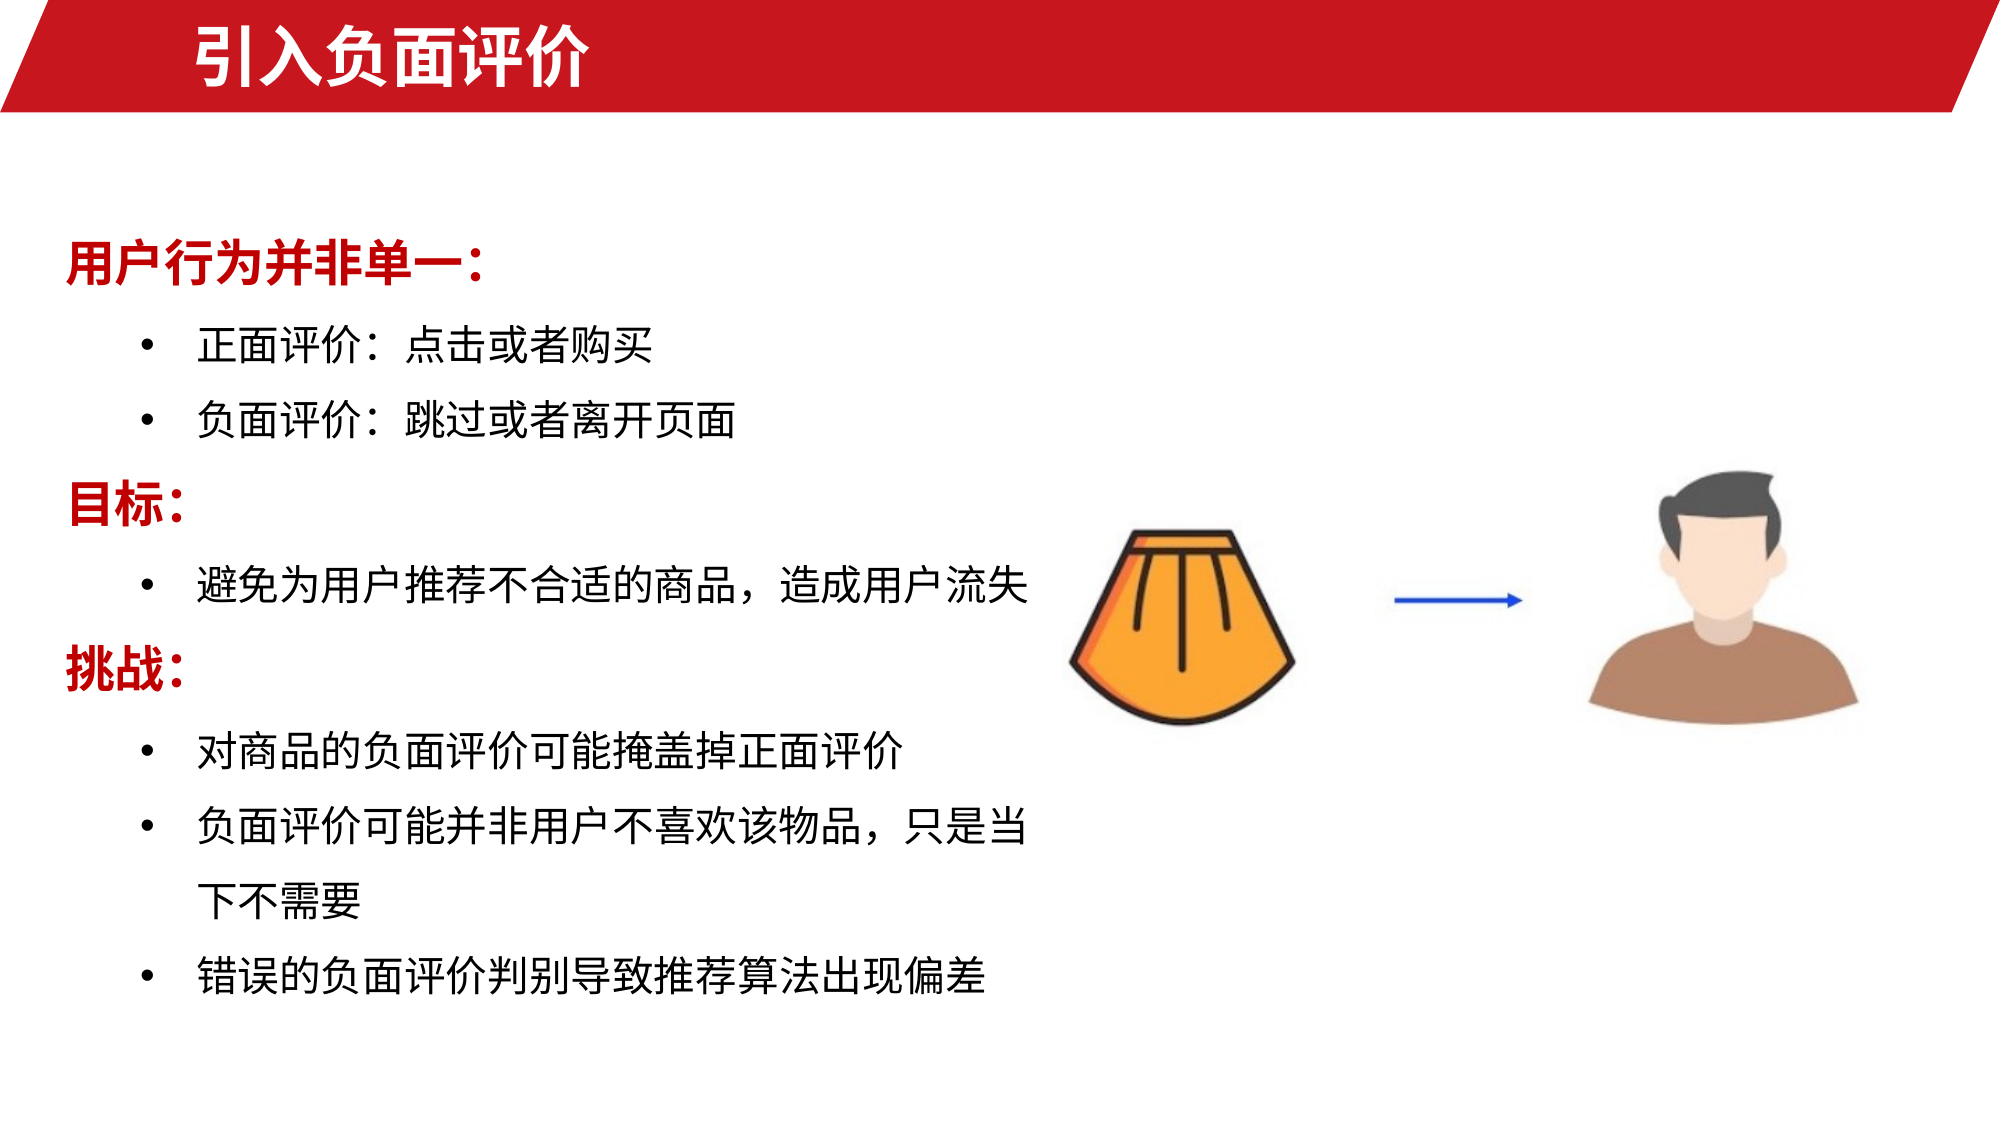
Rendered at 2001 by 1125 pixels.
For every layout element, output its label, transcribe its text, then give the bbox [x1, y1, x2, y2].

title 引入负面评价 [189, 12, 594, 196]
text_box 用户行为并非单一： 正面评价：点击或者购买 负面评价：跳过或者离开页面 目标： 避免为用户推荐不合适的商品，造成用户流失 挑战： 对商品的负面评价可能掩盖掉正面评价 负面评价可能并非用户不喜欢该物品，只是当 下不需要 错误的负面评价判别导致推荐算法出现偏差 [62, 196, 1032, 1001]
picture [1062, 454, 1867, 746]
